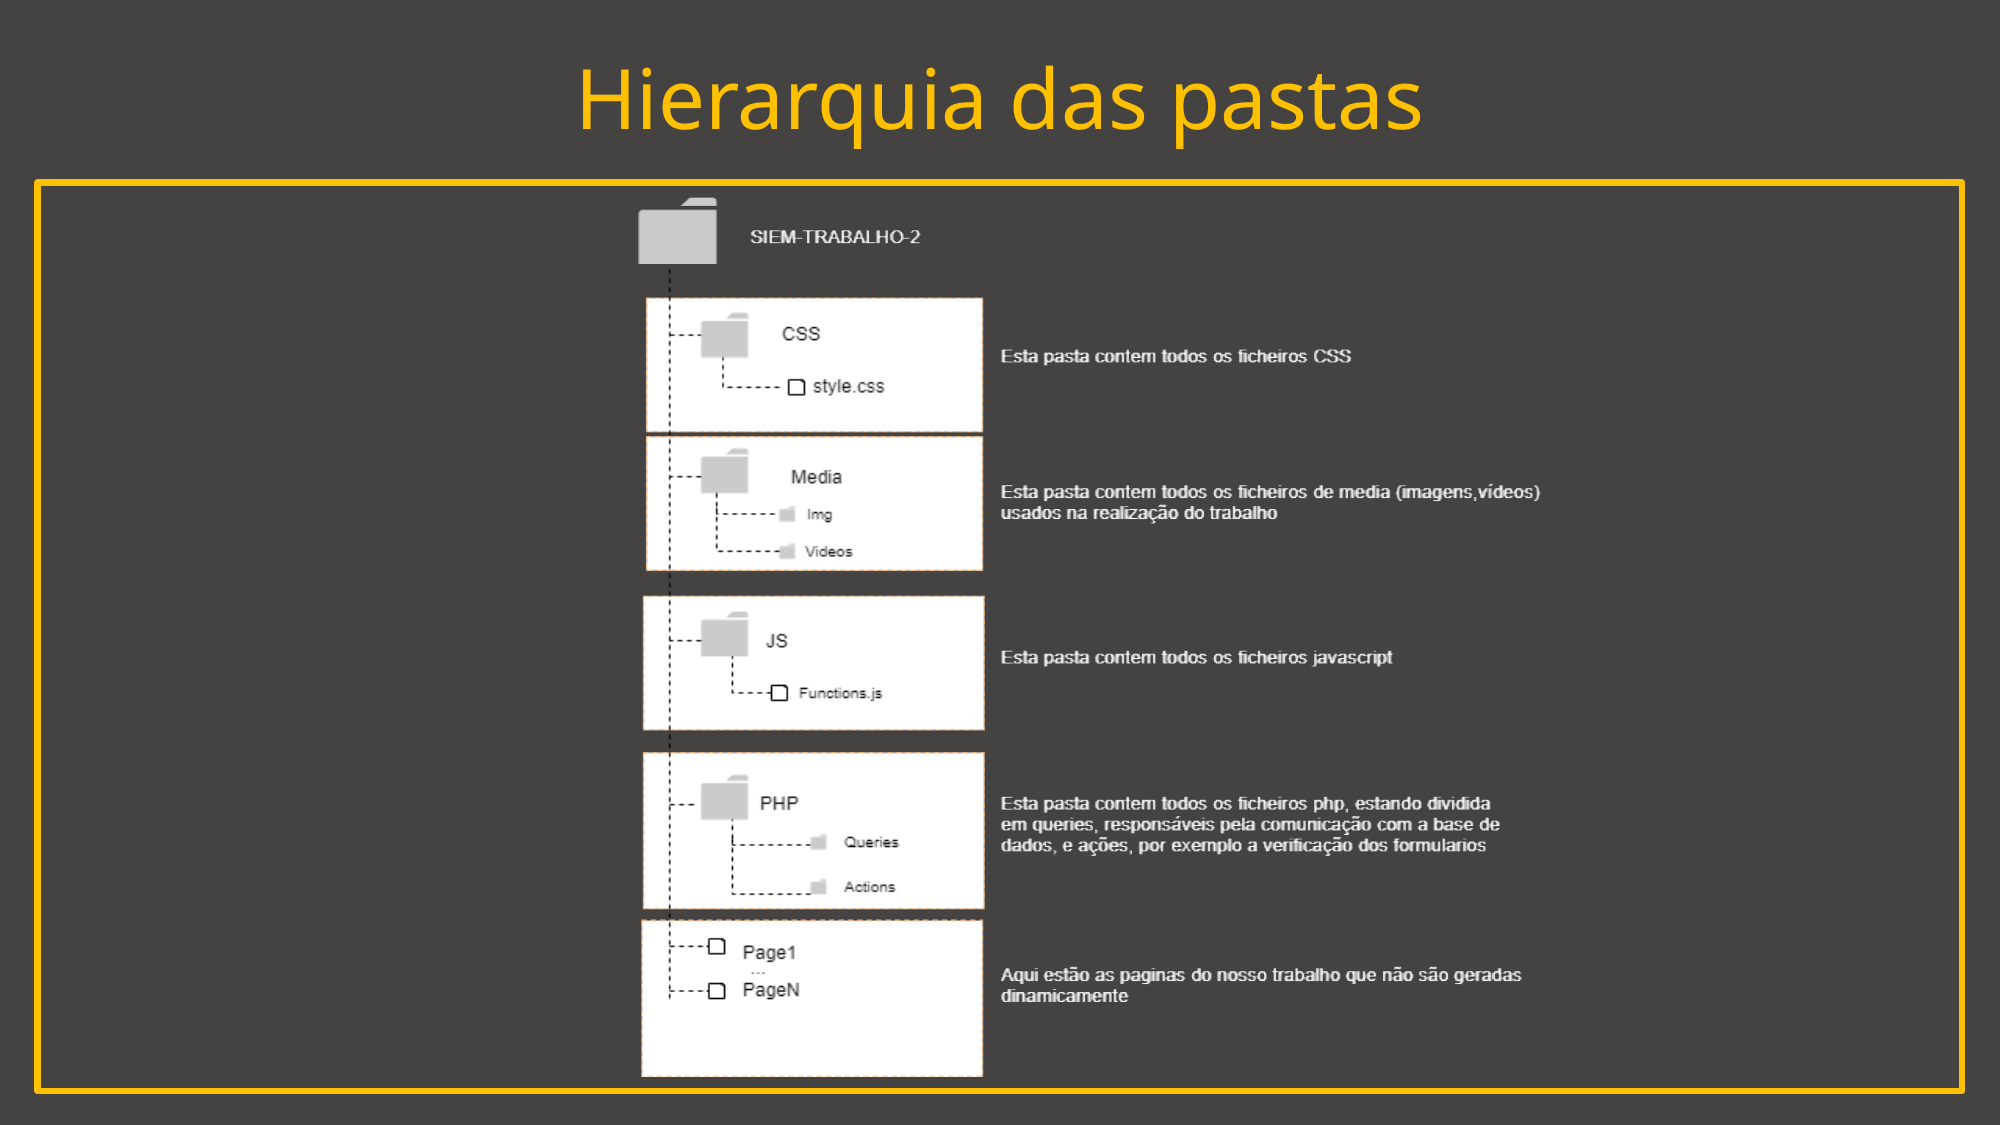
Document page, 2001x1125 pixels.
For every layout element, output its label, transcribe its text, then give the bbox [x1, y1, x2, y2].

picture [638, 196, 1563, 1078]
list Hierarquia das pastas [0, 33, 2000, 160]
text_box [36, 180, 1964, 1093]
